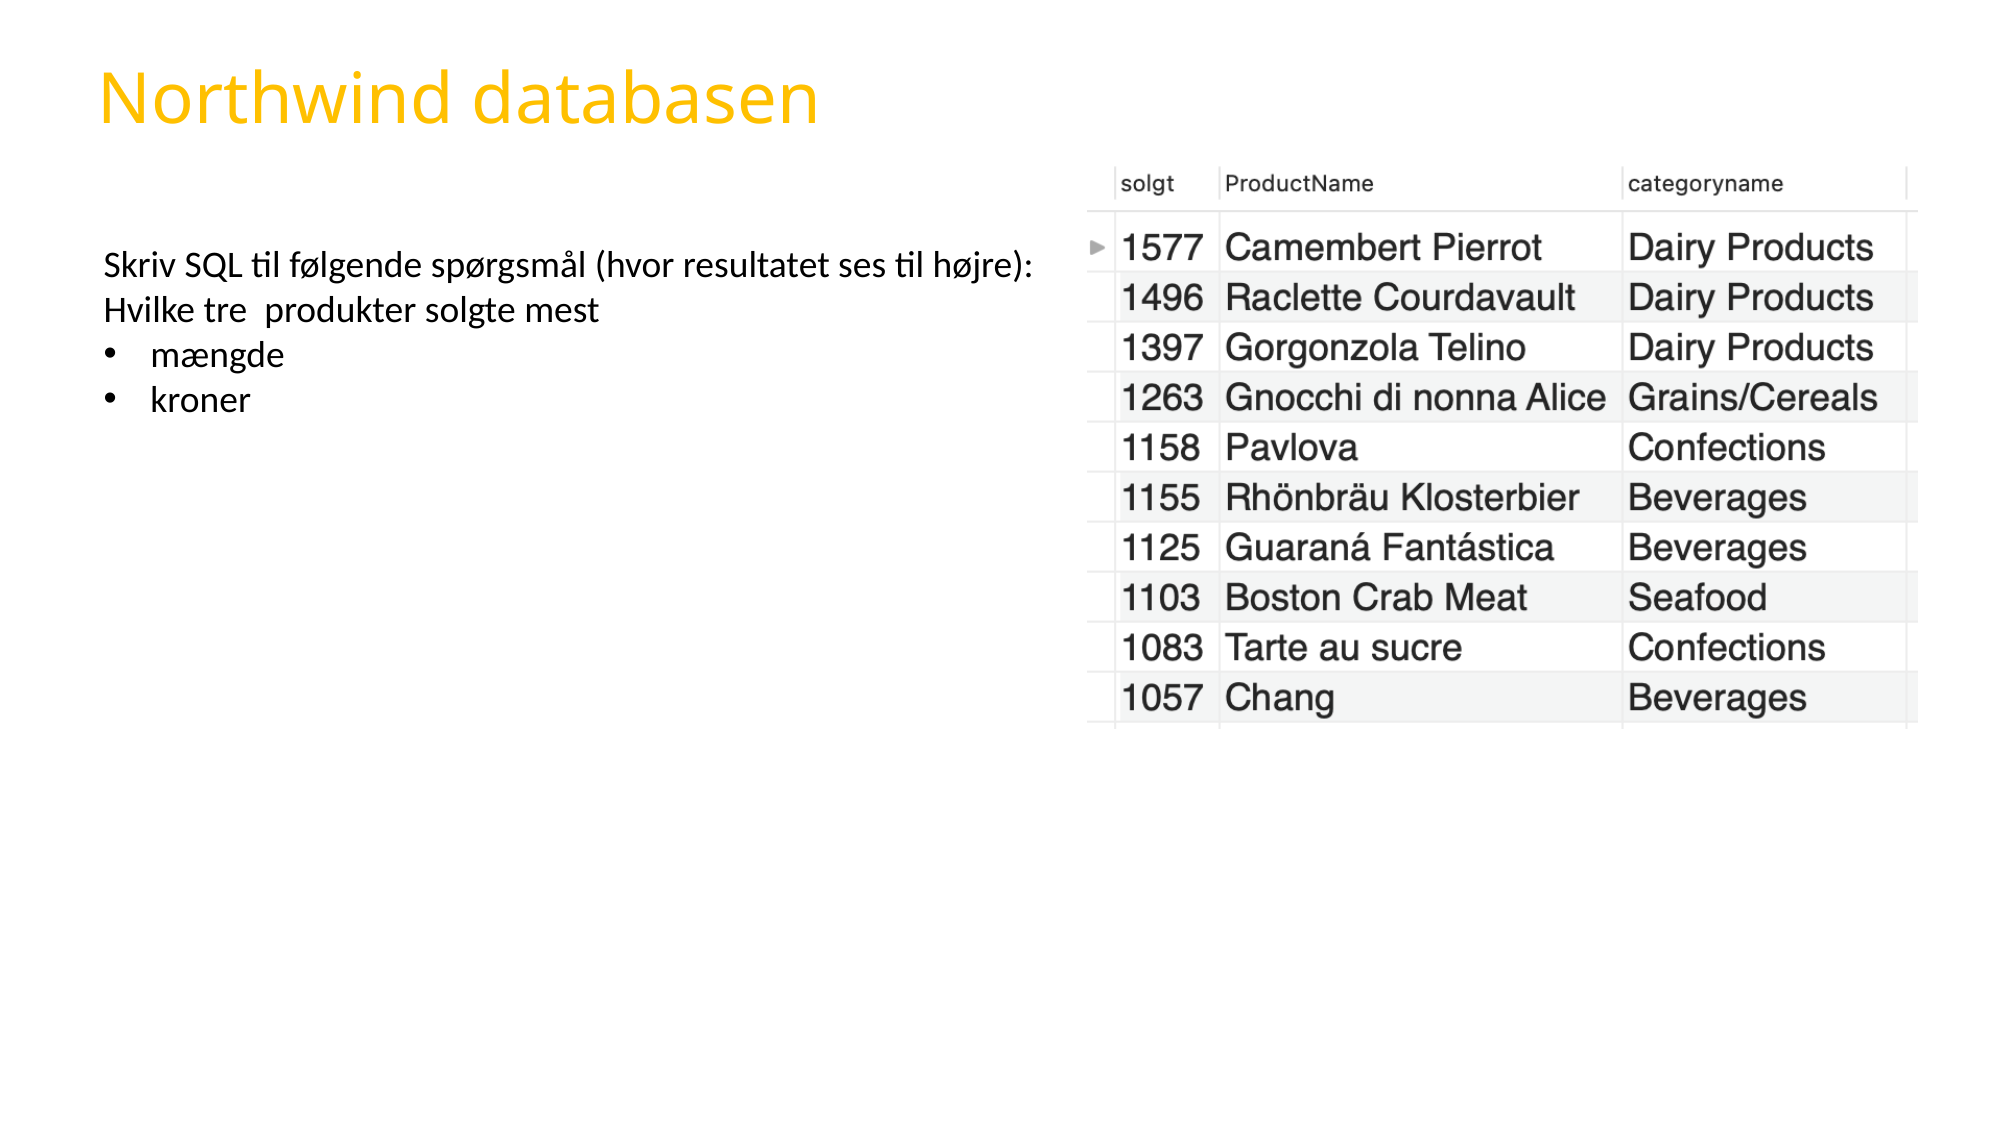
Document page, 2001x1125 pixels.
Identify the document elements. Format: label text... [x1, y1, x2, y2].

title Northwind databasen [82, 53, 946, 234]
text_box Skriv SQL til følgende spørgsmål (hvor resultatet ses til højre): Hvilke tre produkter solgte mest mængde kroner [88, 233, 1059, 428]
picture [1087, 158, 1918, 729]
